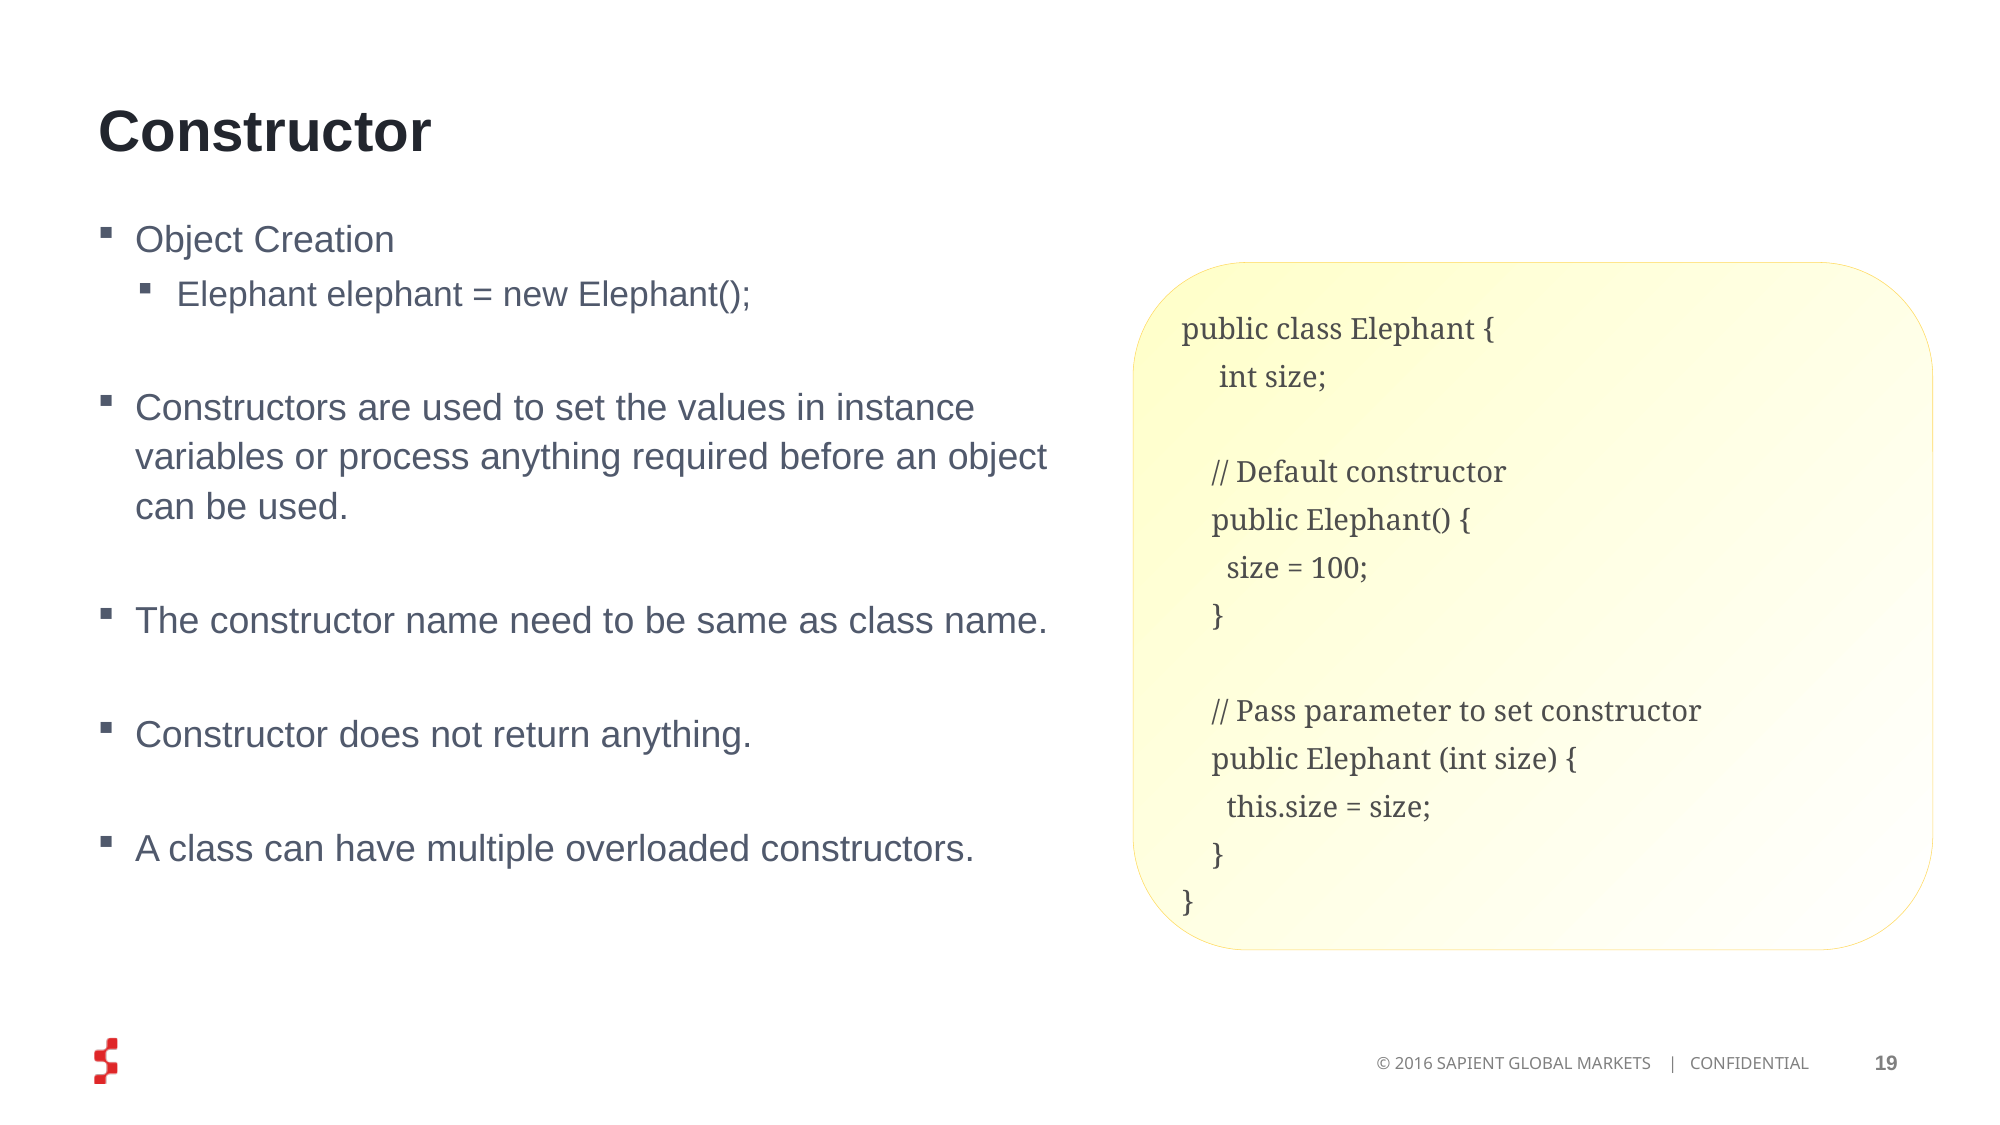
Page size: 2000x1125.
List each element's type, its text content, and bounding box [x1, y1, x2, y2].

list Object Creation Elephant elephant = new Elephant(); Constructors are used to set the values in instance variables or process anything required before an object can be used. The constructor name need to be same as class name. Constructor does not return anything. A class can have multiple overloaded constructors. [97, 210, 1067, 988]
text_box public class Elephant { int size; // Default constructor public Elephant() { size = 100; } // Pass parameter to set constructor public Elephant (int size) { this.size = size; } } [1133, 262, 1933, 950]
title Constructor [98, 85, 1900, 168]
